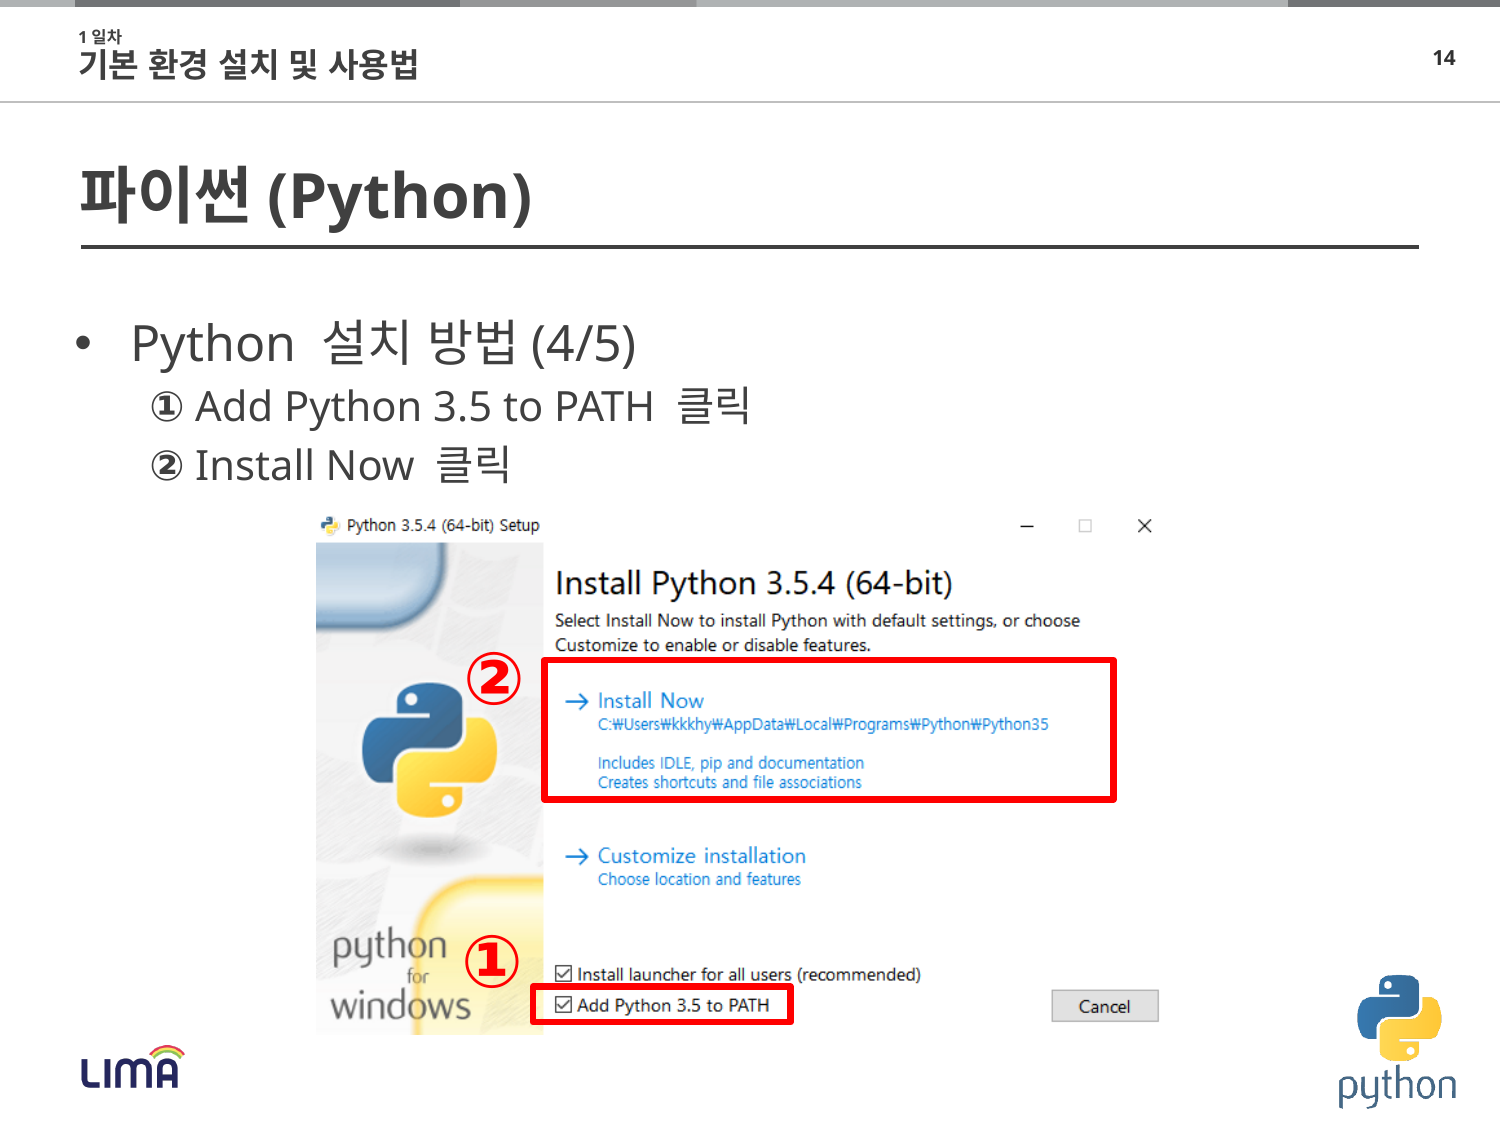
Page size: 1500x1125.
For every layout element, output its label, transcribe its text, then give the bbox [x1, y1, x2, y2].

picture [1255, 972, 1500, 1115]
list Python 설치 방법(4/5) ① Add Python 3.5 to PATH 클릭 ② Install Now 클릭 [59, 304, 1431, 966]
picture [0, 0, 1500, 23]
title 파이썬(Python) [65, 148, 1416, 257]
picture [315, 512, 1172, 1036]
text_box 1일차 기본 환경 설치 및 사용법 [61, 21, 644, 93]
picture [81, 1045, 185, 1088]
